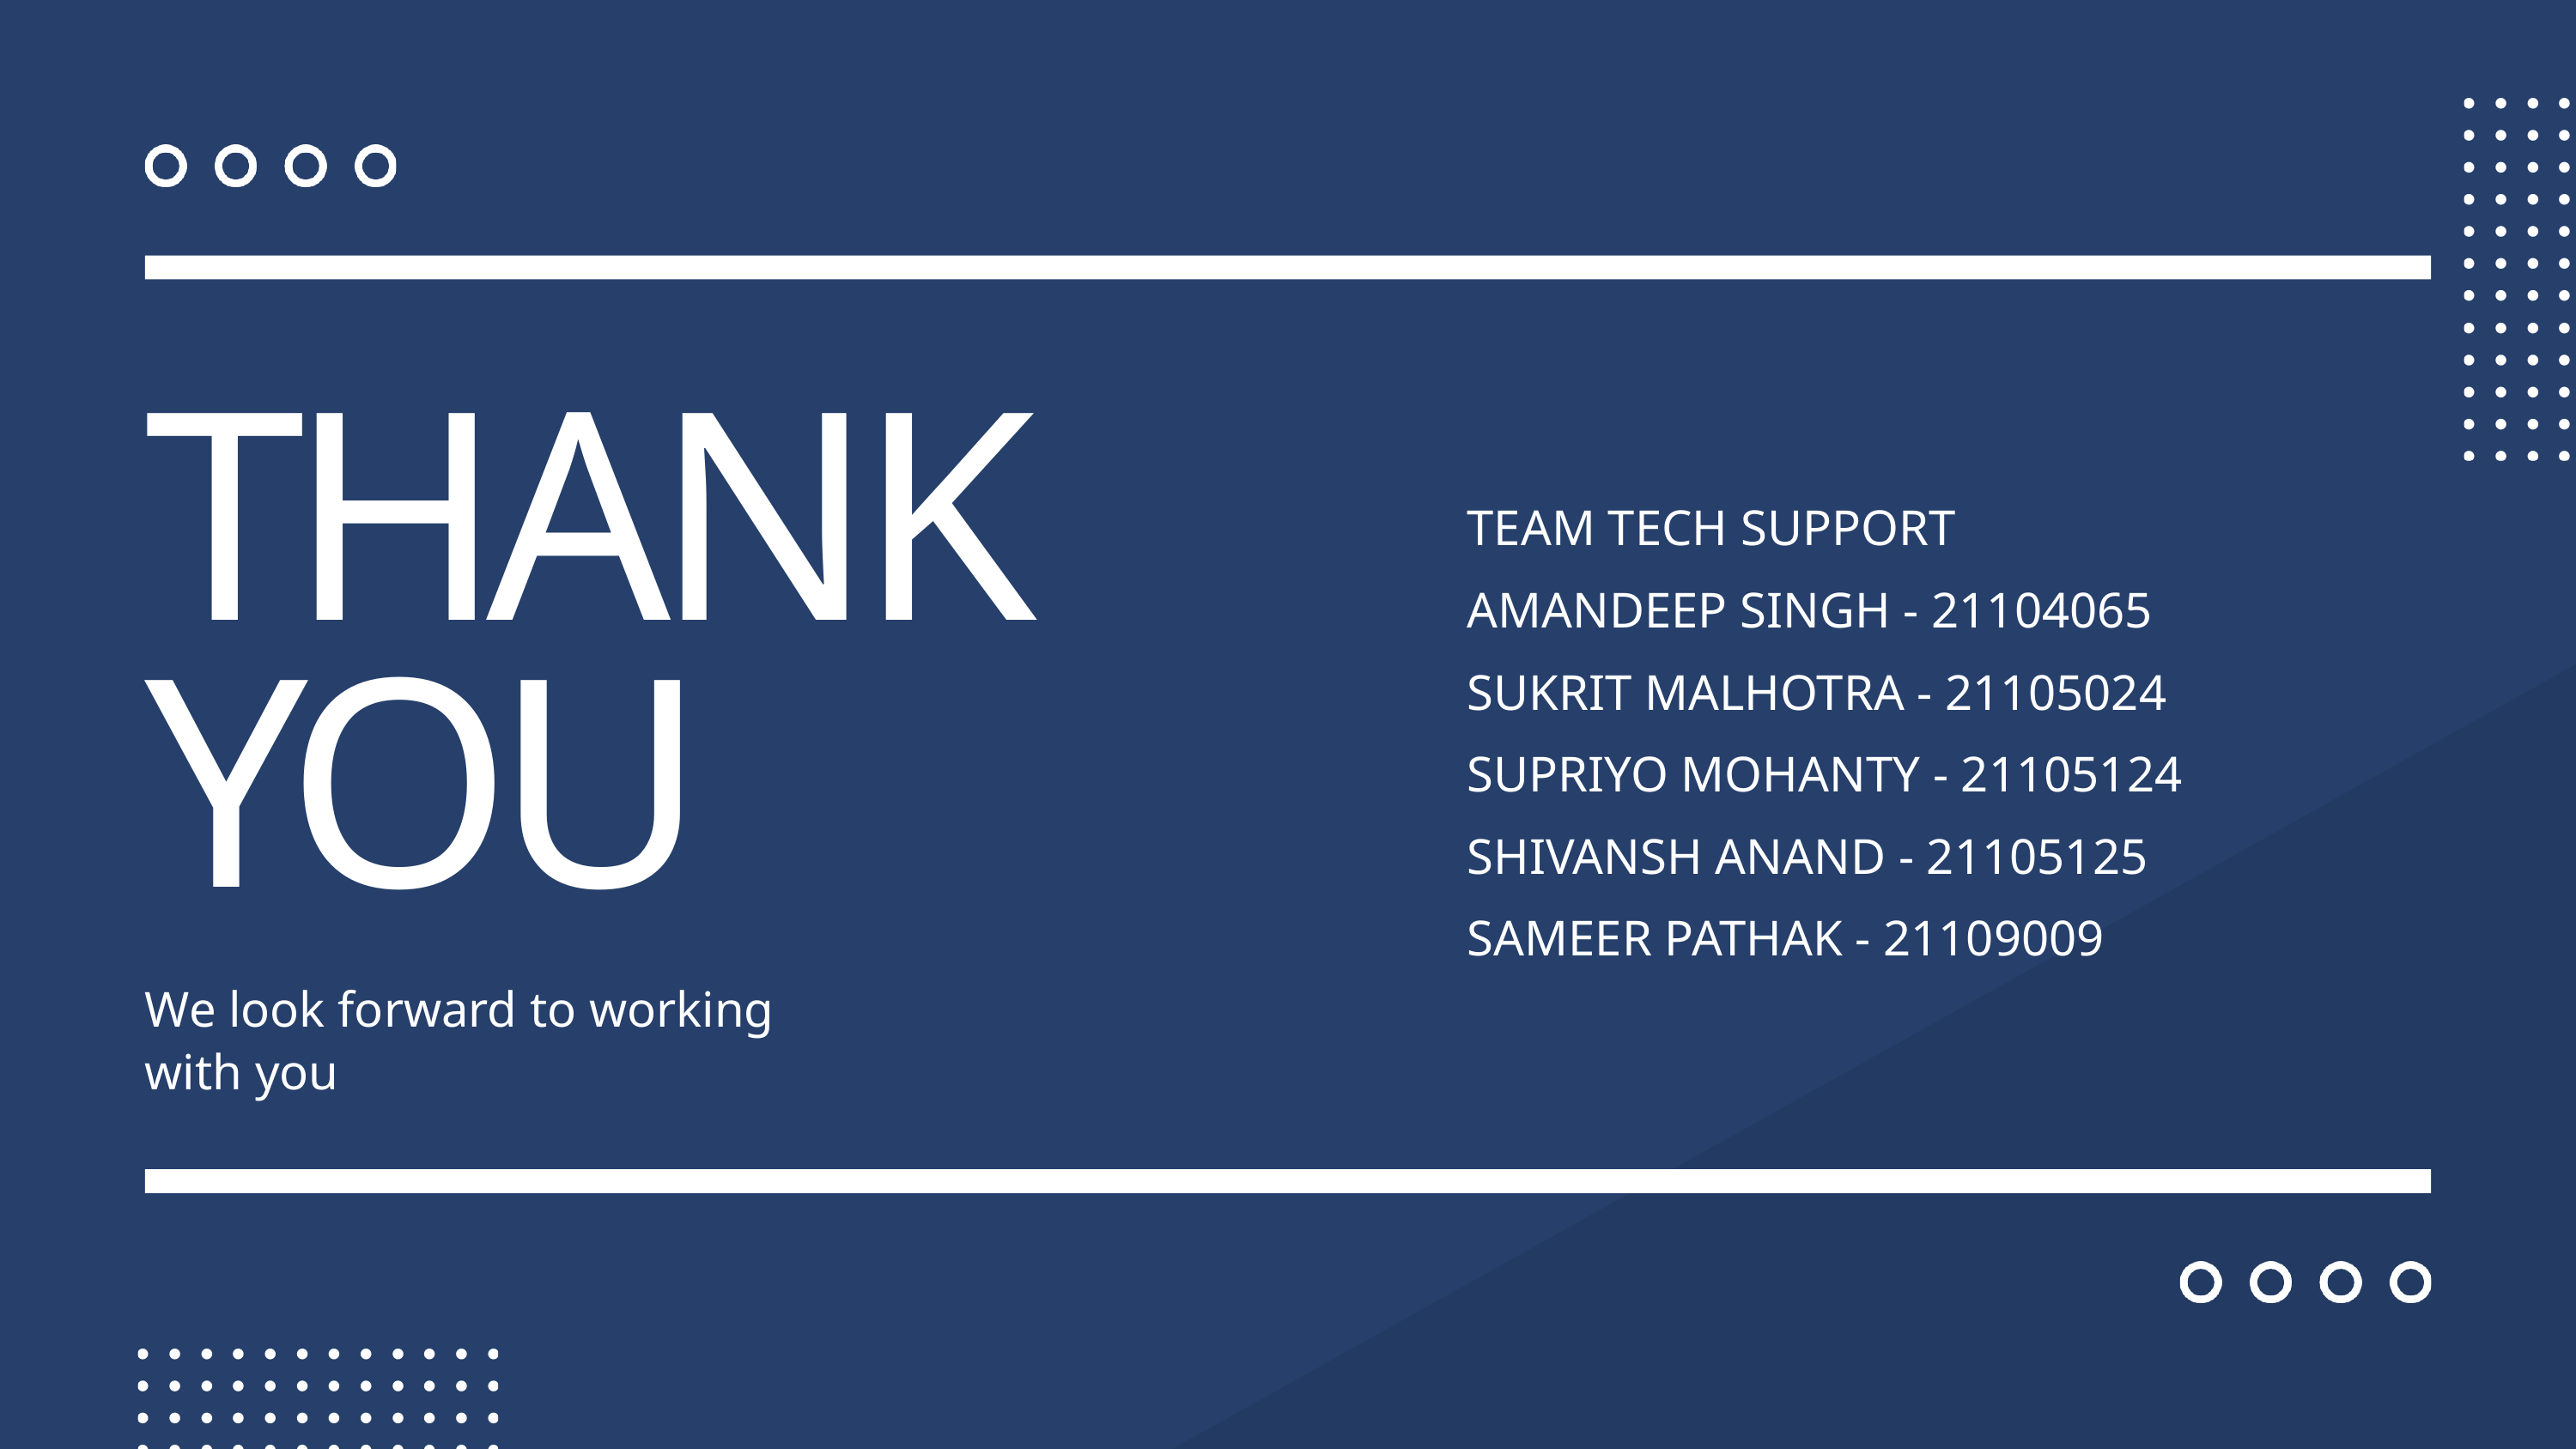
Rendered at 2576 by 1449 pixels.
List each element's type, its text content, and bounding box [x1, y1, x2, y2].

text_box [2464, 98, 2576, 461]
text_box THANK YOU [144, 412, 1234, 945]
text_box [144, 255, 2432, 280]
text_box We look forward to working with you [144, 973, 852, 1100]
text_box [2179, 1261, 2432, 1303]
text_box [144, 144, 397, 187]
text_box [1172, 664, 2576, 1449]
text_box TEAM TECH SUPPORT AMANDEEP SINGH - 21104065 SUKRIT MALHOTRA - 21105024 SUPRIYO MOHANTY - 21105124 SHIVANSH ANAND - 21105125 SAMEER PATHAK - 21109009 [1467, 473, 2362, 967]
text_box [137, 1349, 499, 1449]
text_box [144, 1169, 2432, 1193]
